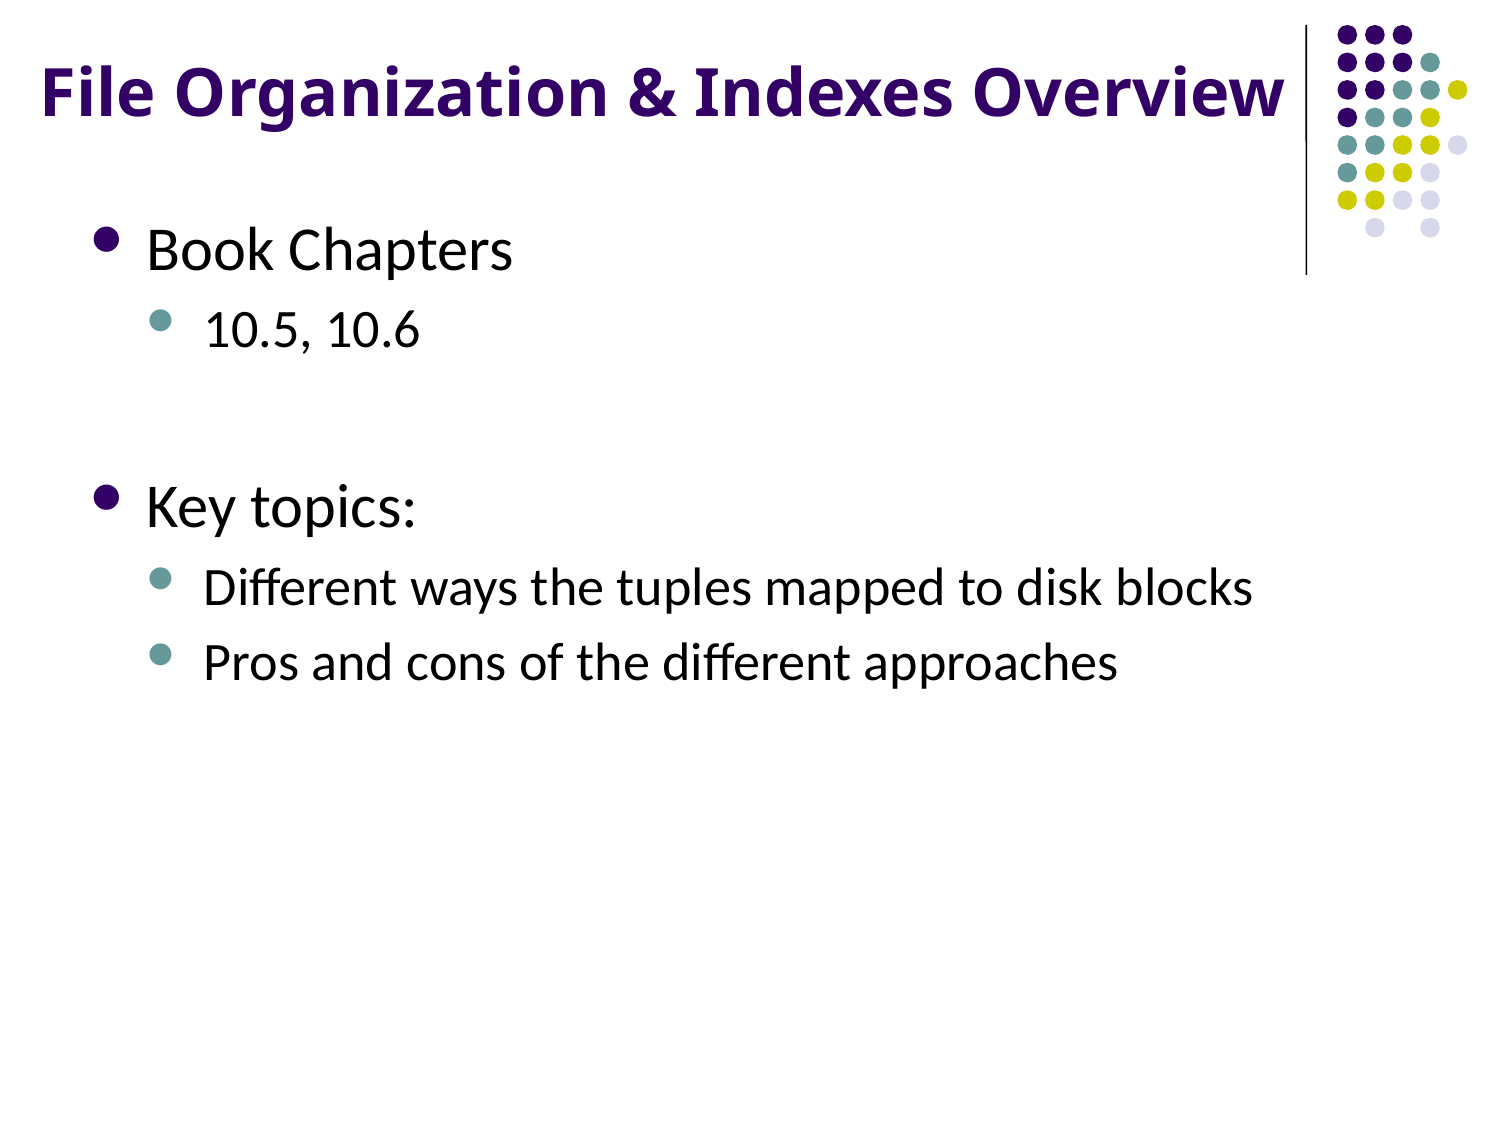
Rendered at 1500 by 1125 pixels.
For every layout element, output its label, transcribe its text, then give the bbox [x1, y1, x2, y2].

list Book Chapters 10.5, 10.6 Key topics: Different ways the tuples mapped to disk blocks Pros and cons of the different approaches [74, 199, 1426, 1038]
title File Organization & Indexes Overview [24, 19, 1351, 138]
